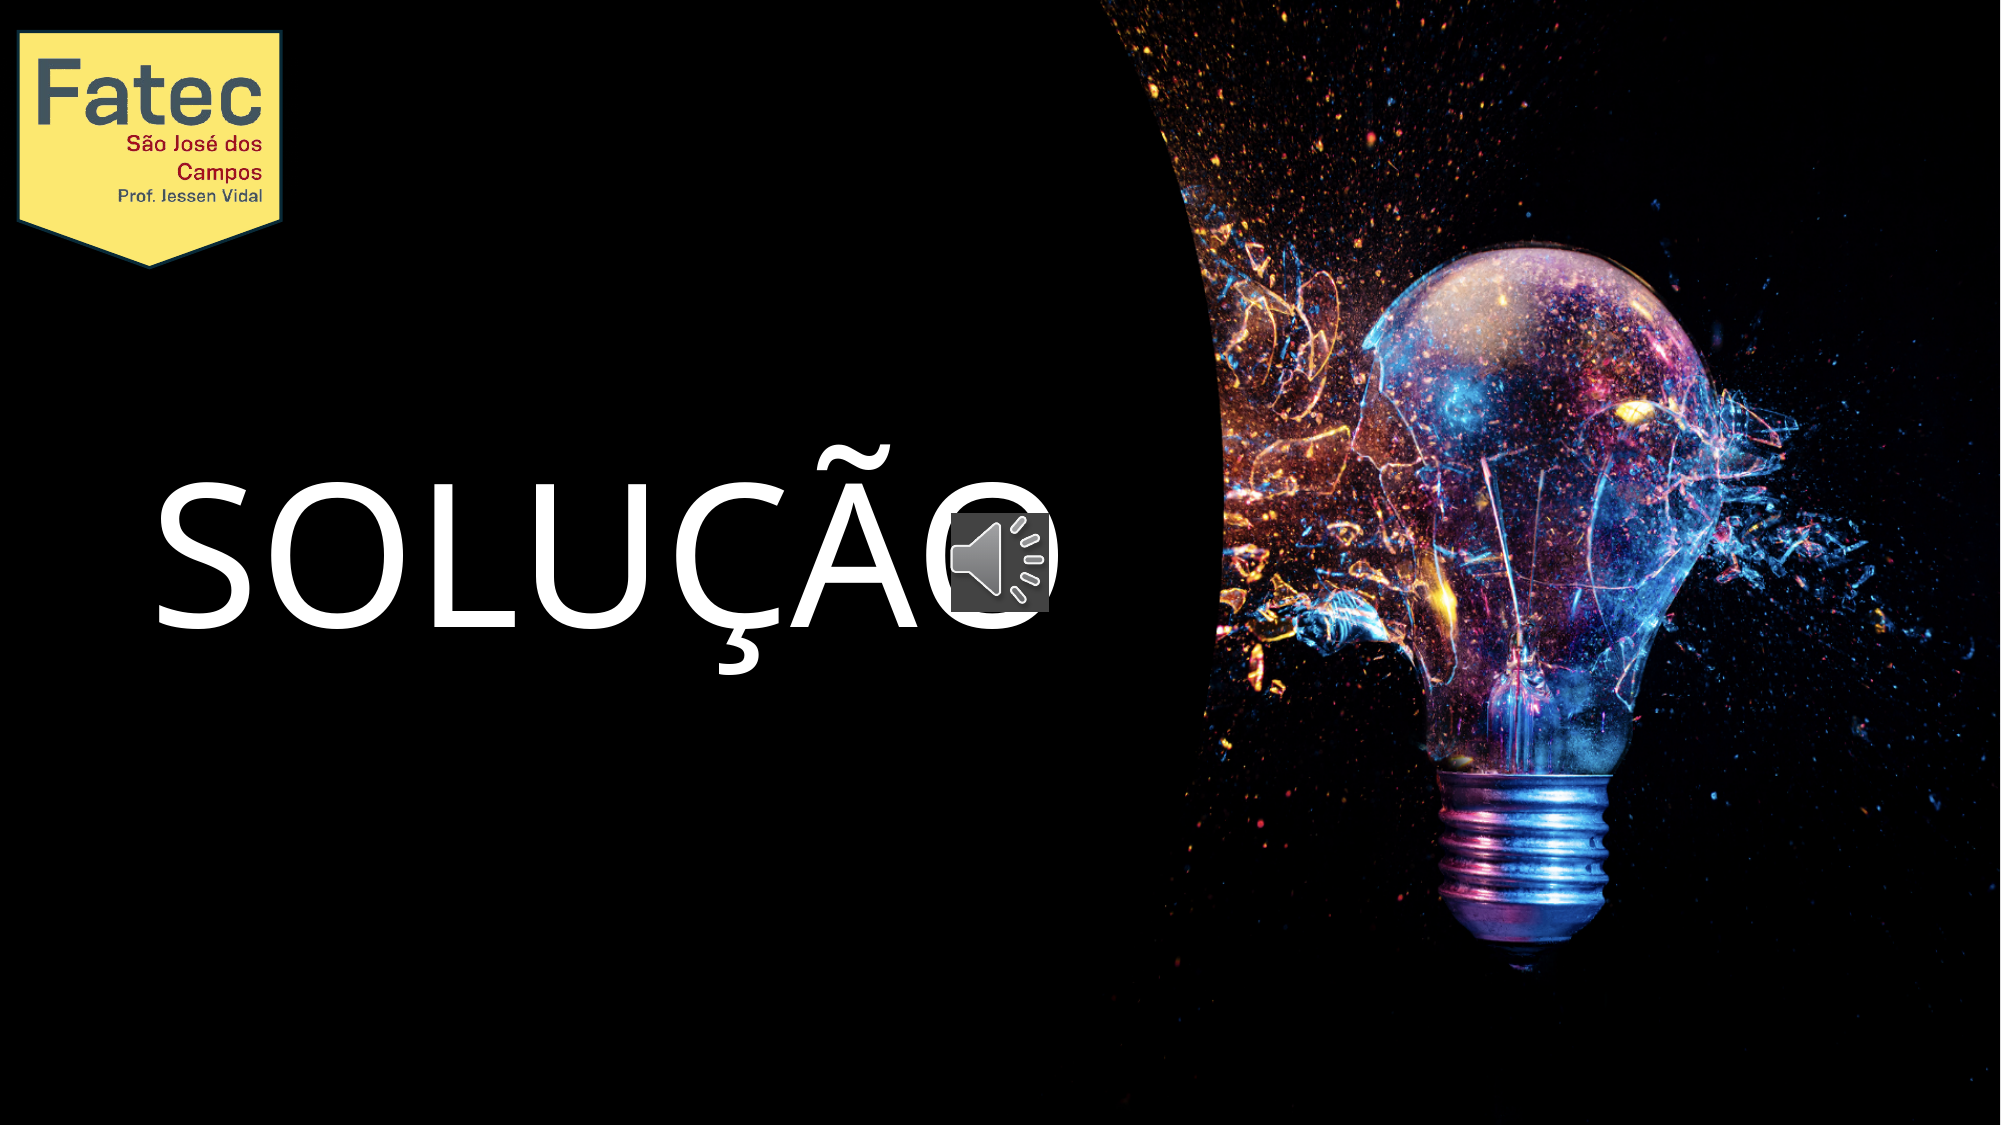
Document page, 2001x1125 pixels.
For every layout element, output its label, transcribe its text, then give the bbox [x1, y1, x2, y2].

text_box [0, 31, 300, 269]
title SOLUÇÃO [18, 368, 1203, 757]
picture [0, 0, 2001, 1125]
